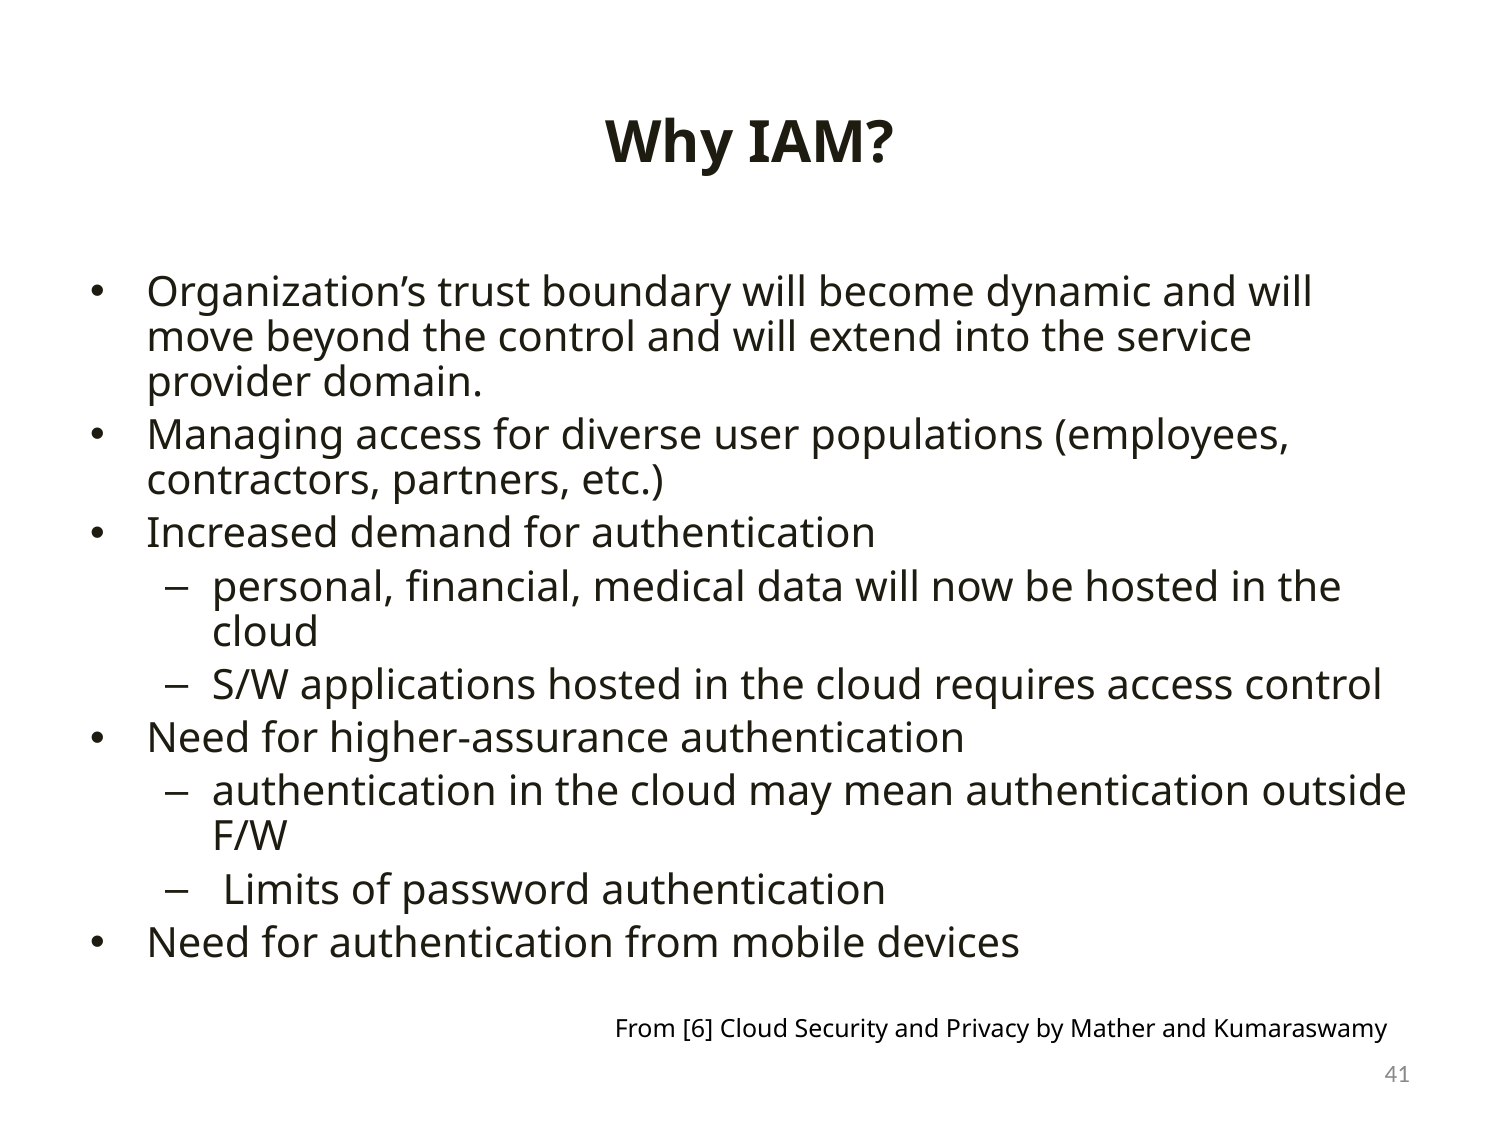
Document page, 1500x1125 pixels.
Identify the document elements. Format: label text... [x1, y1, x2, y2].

list Organization’s trust boundary will become dynamic and will move beyond the control and will extend into the service provider domain. Managing access for diverse user populations (employees, contractors, partners, etc.) Increased demand for authentication personal, financial, medical data will now be hosted in the cloud S/W applications hosted in the cloud requires access control Need for higher-assurance authentication authentication in the cloud may mean authentication outside F/W Limits of password authentication Need for authentication from mobile devices [74, 262, 1426, 1006]
slide_number 41 [1074, 1050, 1425, 1103]
text_box From [6] Cloud Security and Privacy by Mather and Kumaraswamy [599, 1004, 1438, 1050]
title Why IAM? [74, 44, 1426, 233]
